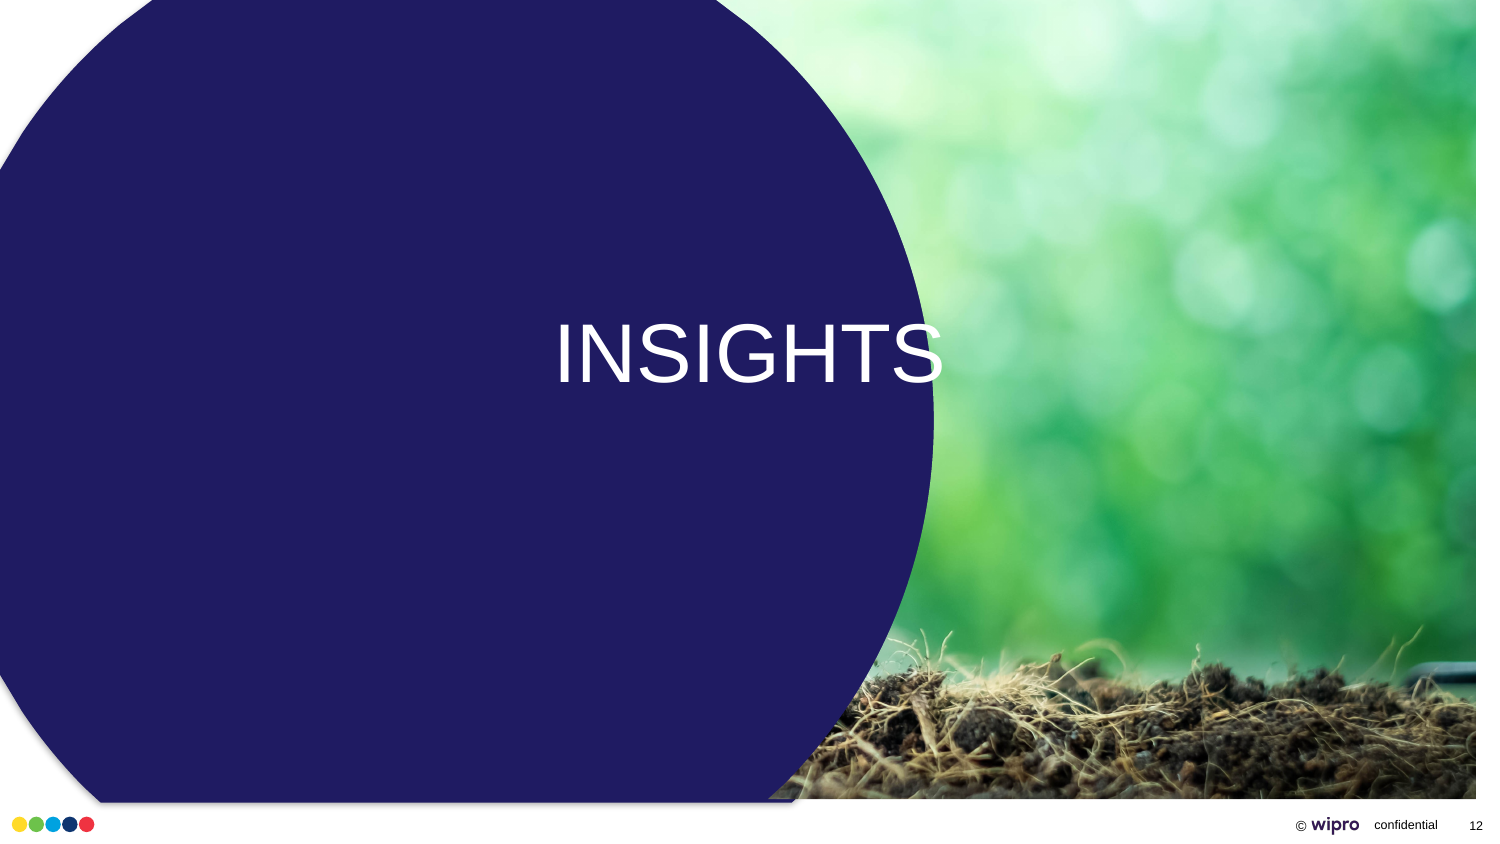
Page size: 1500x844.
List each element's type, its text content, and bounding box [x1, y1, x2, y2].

picture [715, 0, 1477, 800]
picture [1311, 817, 1360, 835]
text_box INSIGHTS [481, 291, 710, 407]
